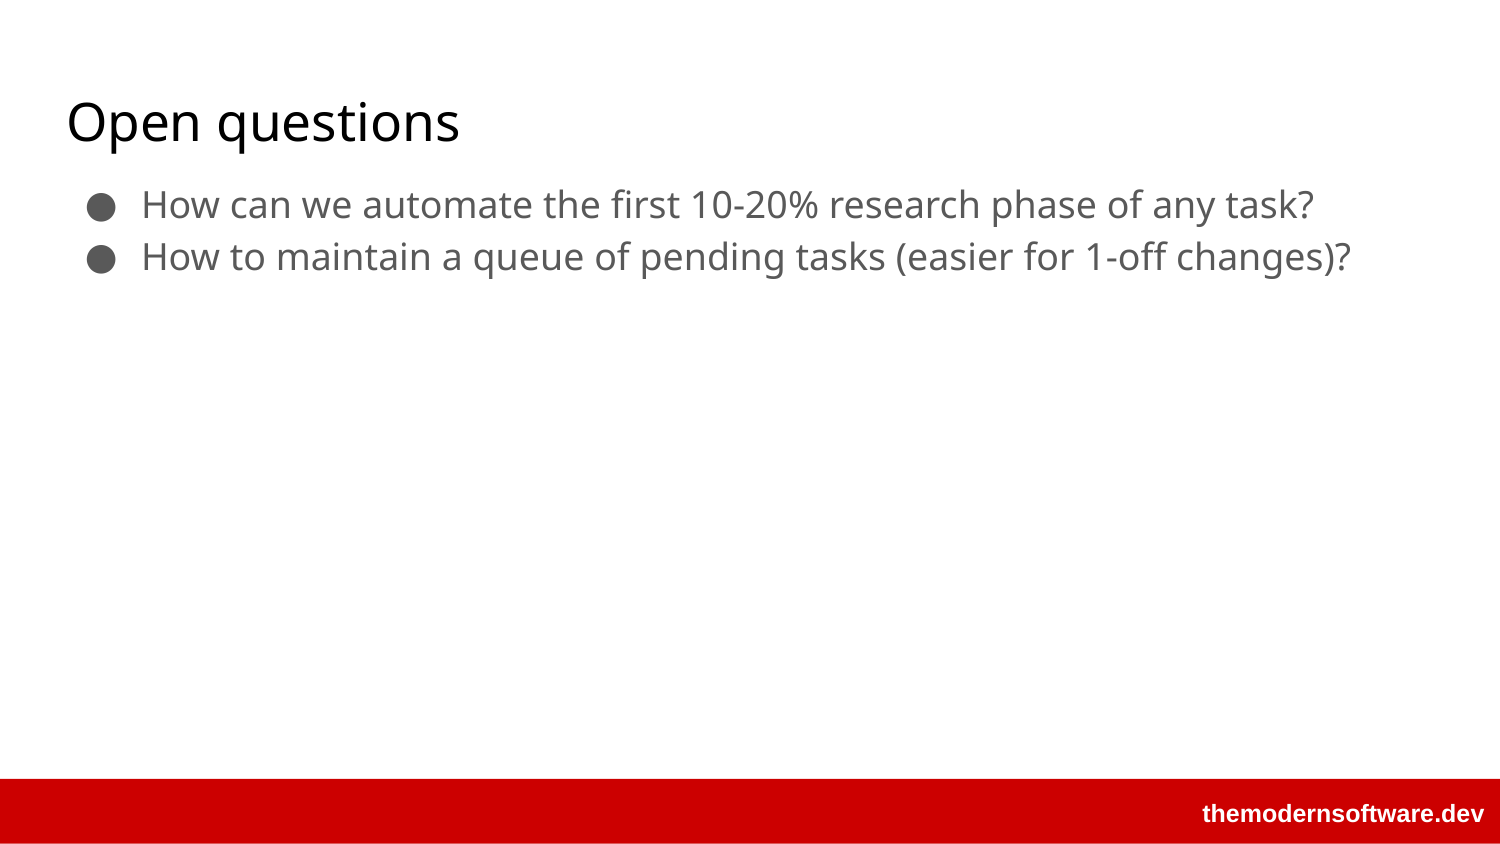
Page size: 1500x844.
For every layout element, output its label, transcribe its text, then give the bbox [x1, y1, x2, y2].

list How can we automate the first 10-20% research phase of any task? How to maintain a queue of pending tasks (easier for 1-off changes)? [51, 167, 1449, 720]
text_box themodernsoftware.dev [1187, 783, 1500, 812]
title Open questions [51, 72, 1449, 167]
text_box [0, 778, 1500, 844]
